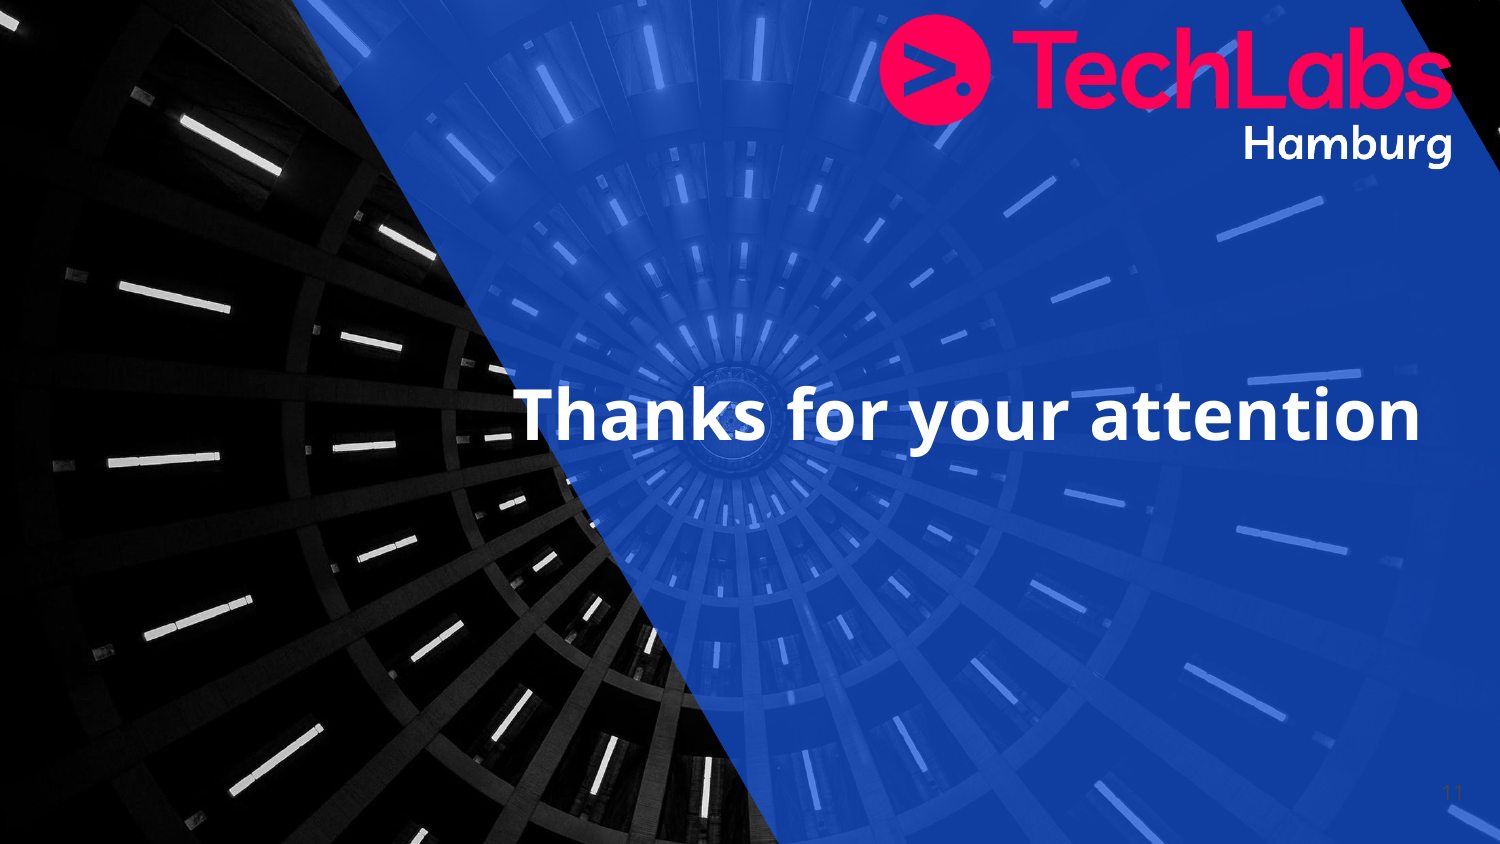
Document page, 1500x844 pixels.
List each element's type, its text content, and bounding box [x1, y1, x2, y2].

picture [0, 0, 778, 844]
picture [867, 0, 1500, 217]
title Thanks for your attention [281, 326, 1440, 498]
slide_number 11 [1389, 764, 1480, 830]
